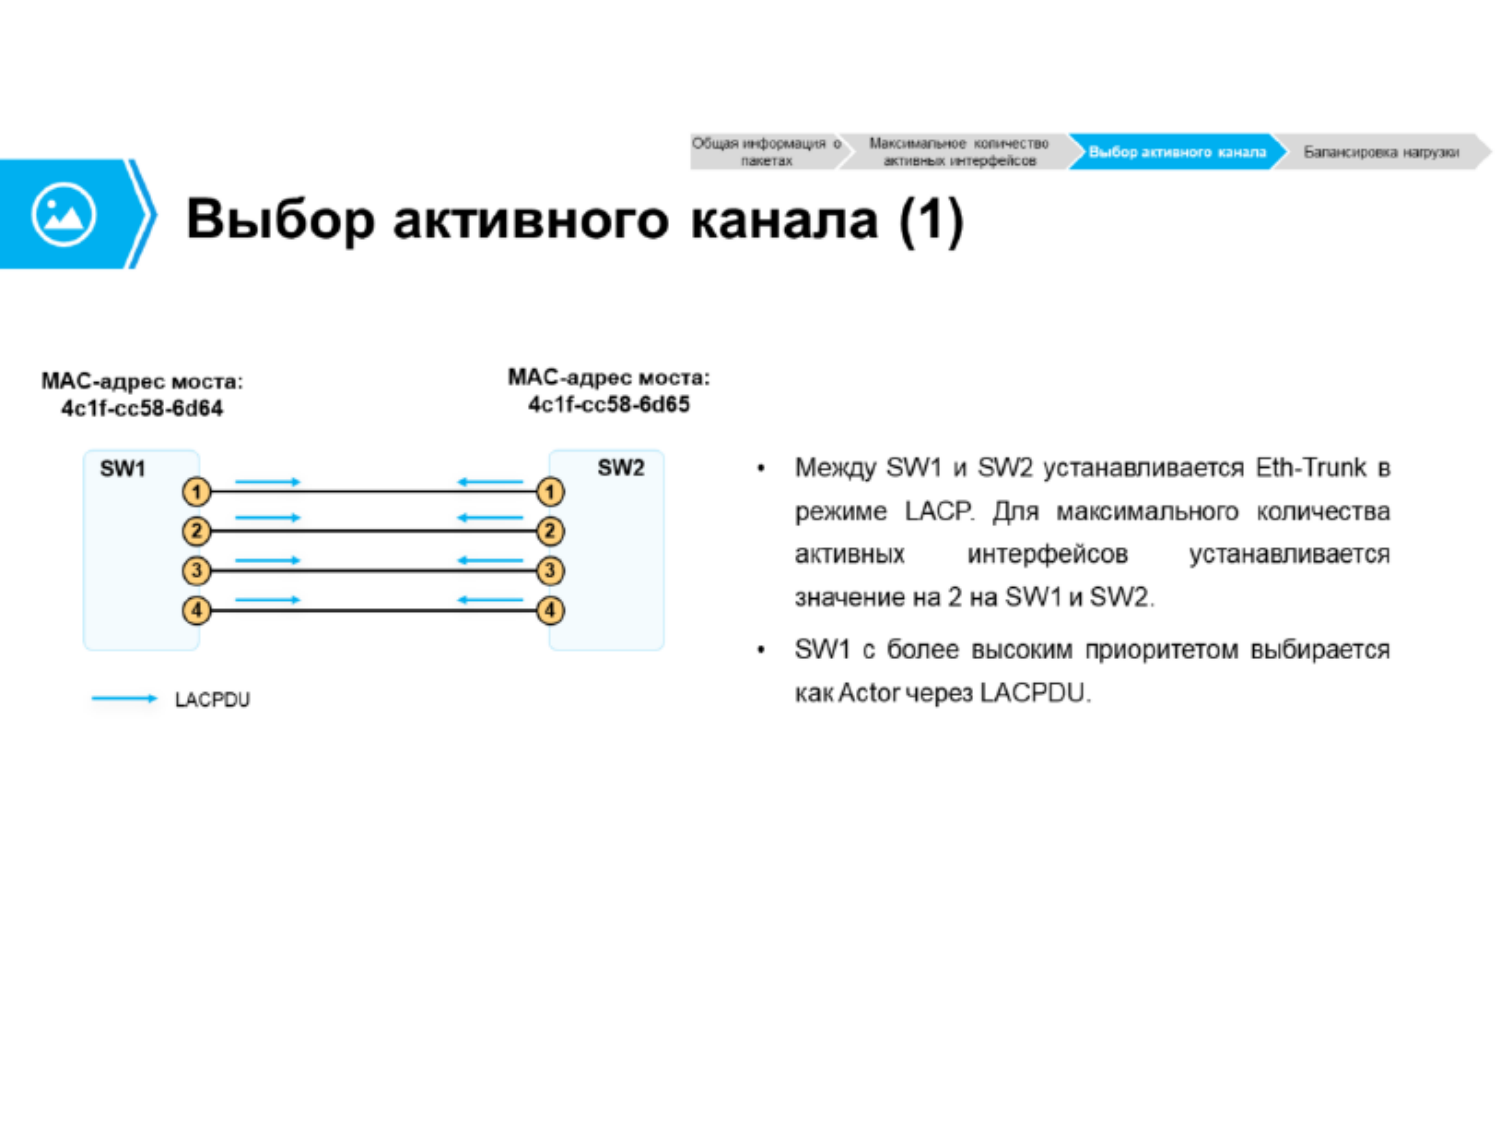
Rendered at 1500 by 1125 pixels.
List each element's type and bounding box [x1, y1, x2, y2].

list [0, 129, 1500, 731]
